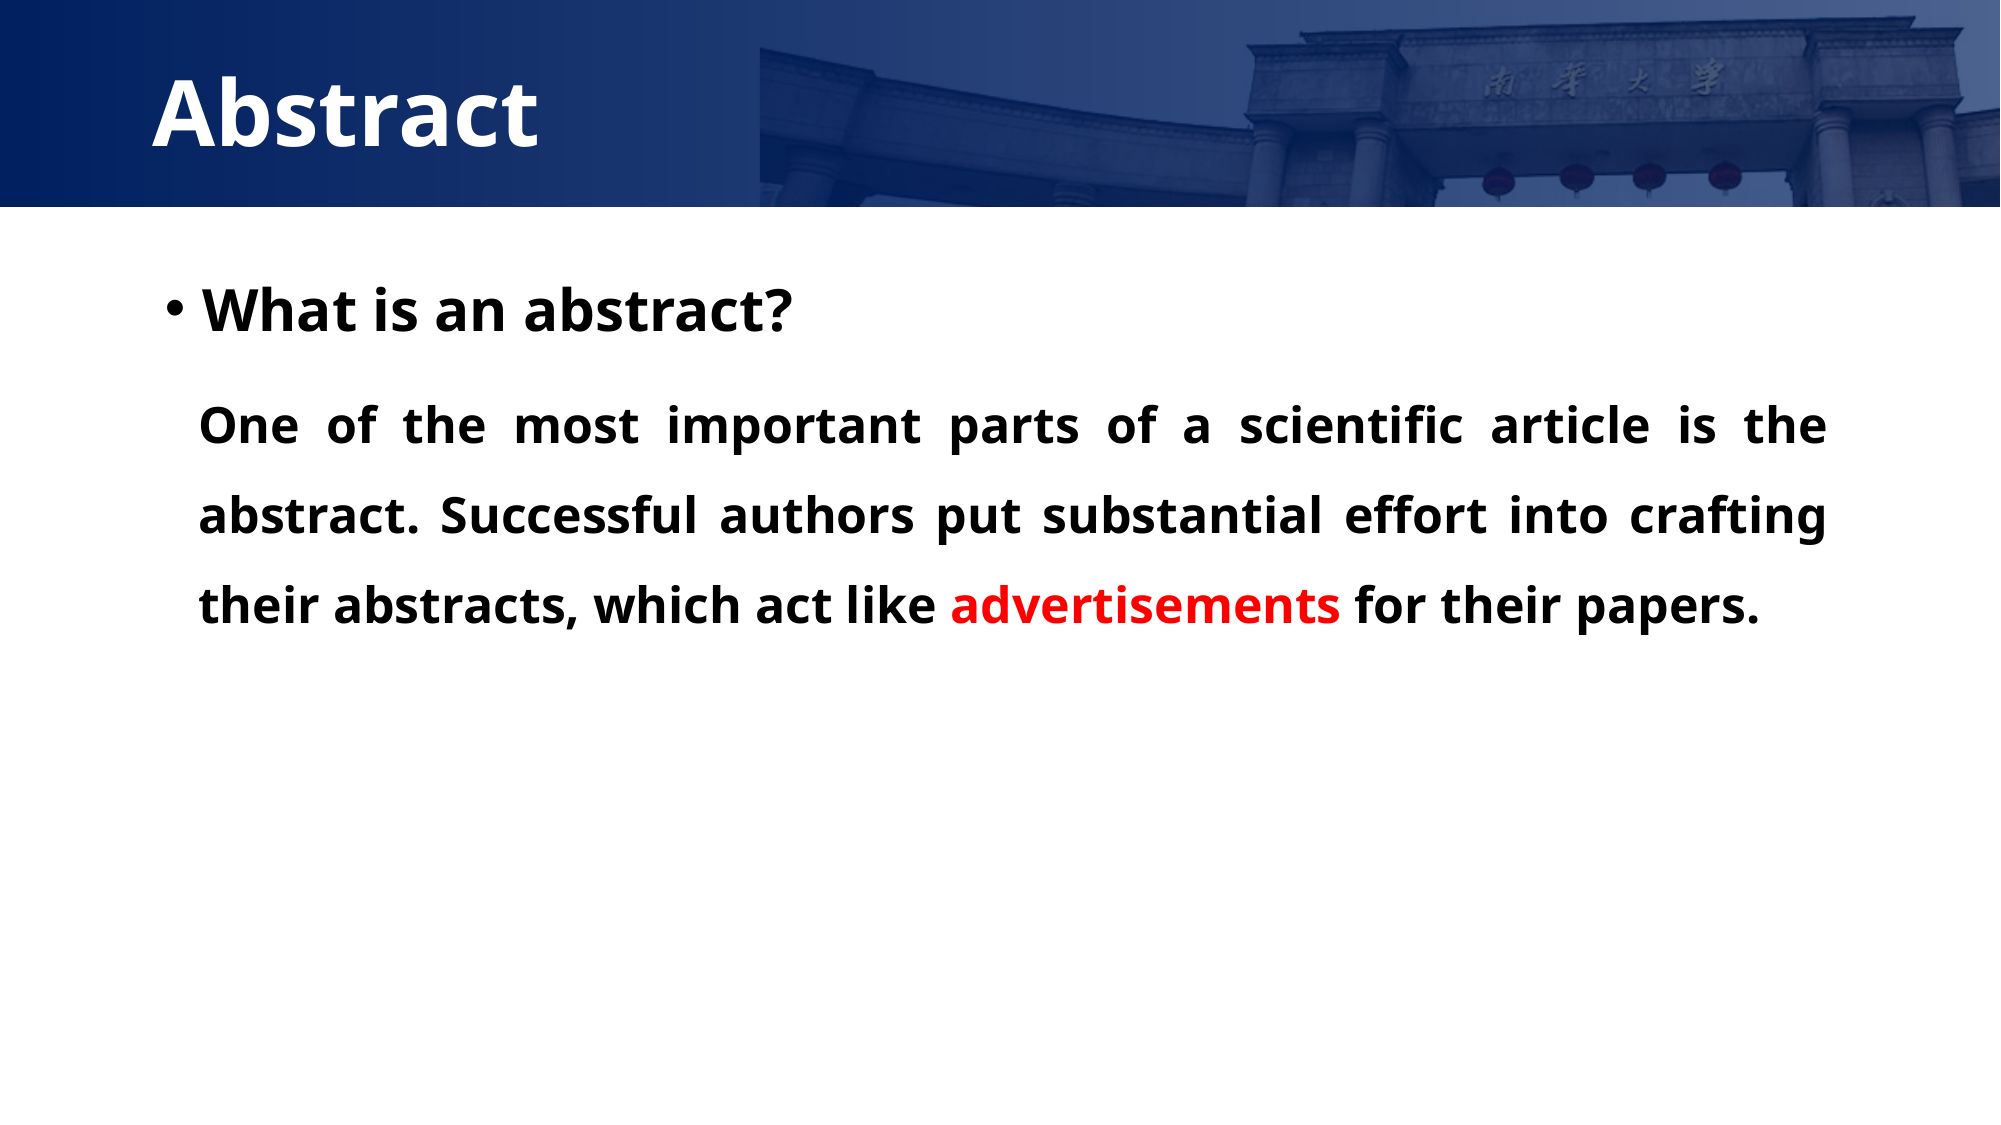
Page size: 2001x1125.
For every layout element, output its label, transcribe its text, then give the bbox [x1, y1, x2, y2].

text_box Abstract [137, 59, 2000, 278]
text_box What is an abstract? [74, 230, 1876, 816]
text_box One of the most important parts of a scientific article is the abstract. Successful authors put substantial effort into crafting their abstracts, which act like advertisements for their papers. [183, 355, 1844, 641]
